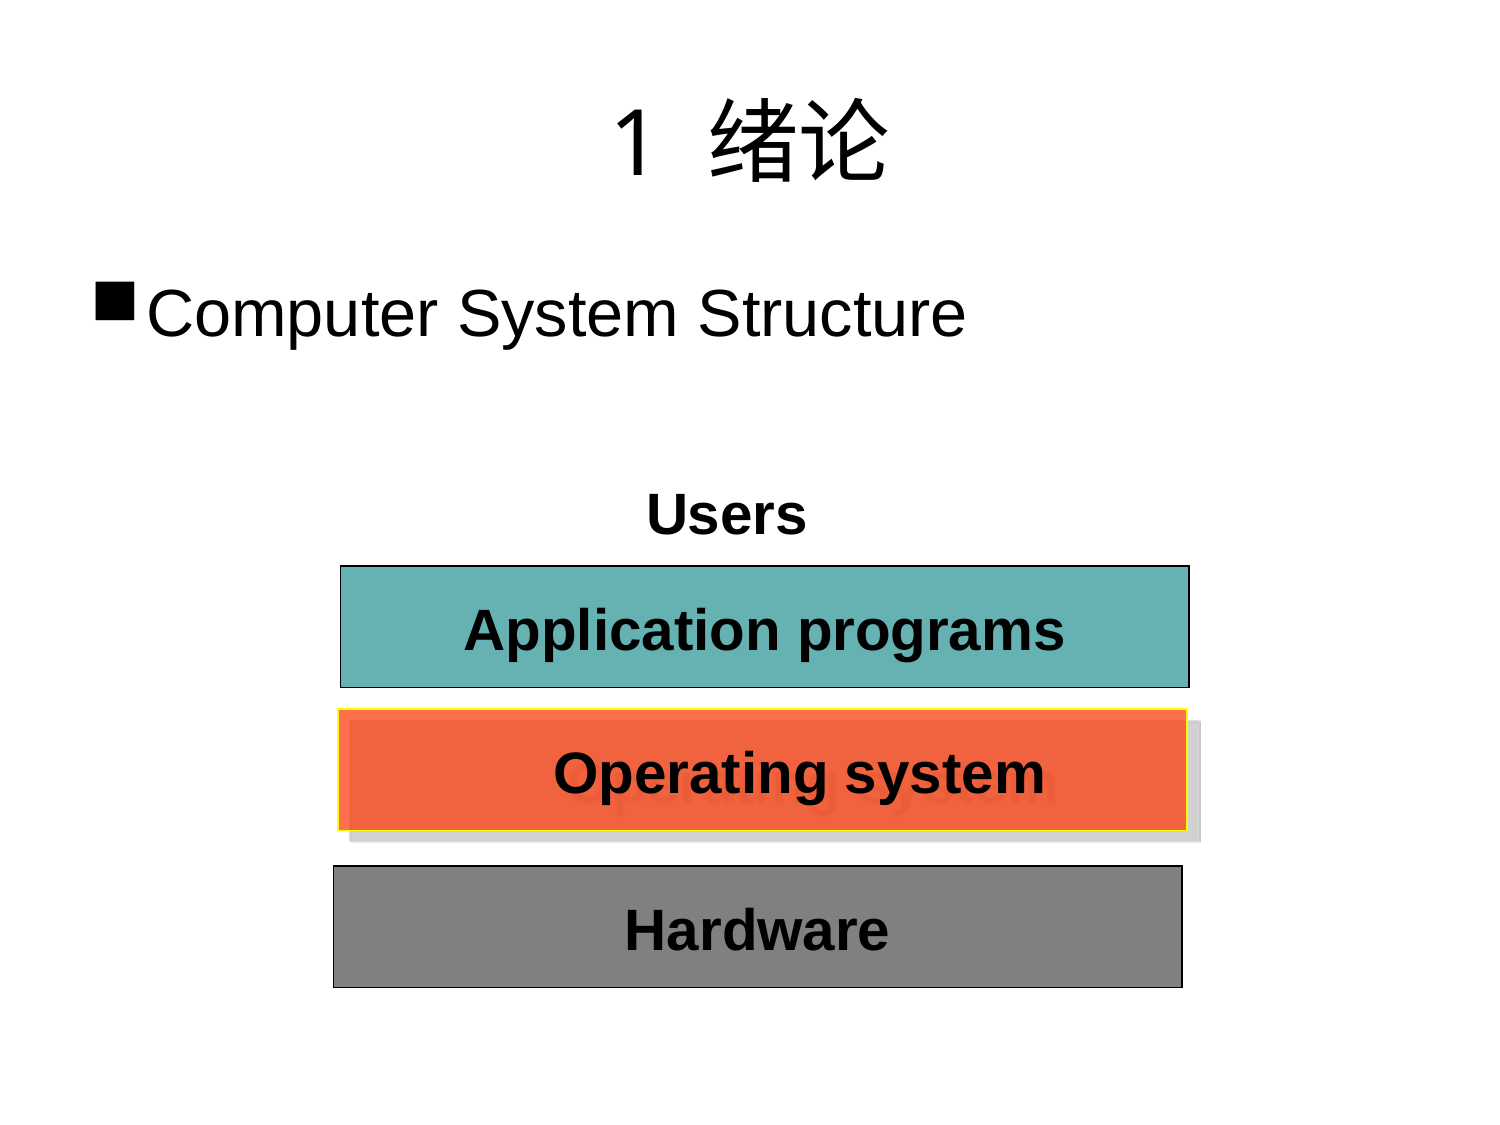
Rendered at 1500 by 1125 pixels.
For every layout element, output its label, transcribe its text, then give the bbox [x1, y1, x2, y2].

text_box Users [631, 468, 875, 554]
text_box Hardware [333, 866, 1182, 988]
list Computer System Structure [74, 262, 1426, 1006]
text_box Operating system [337, 709, 1188, 831]
title 1 绪论 [74, 44, 1426, 233]
text_box Application programs [340, 566, 1190, 688]
